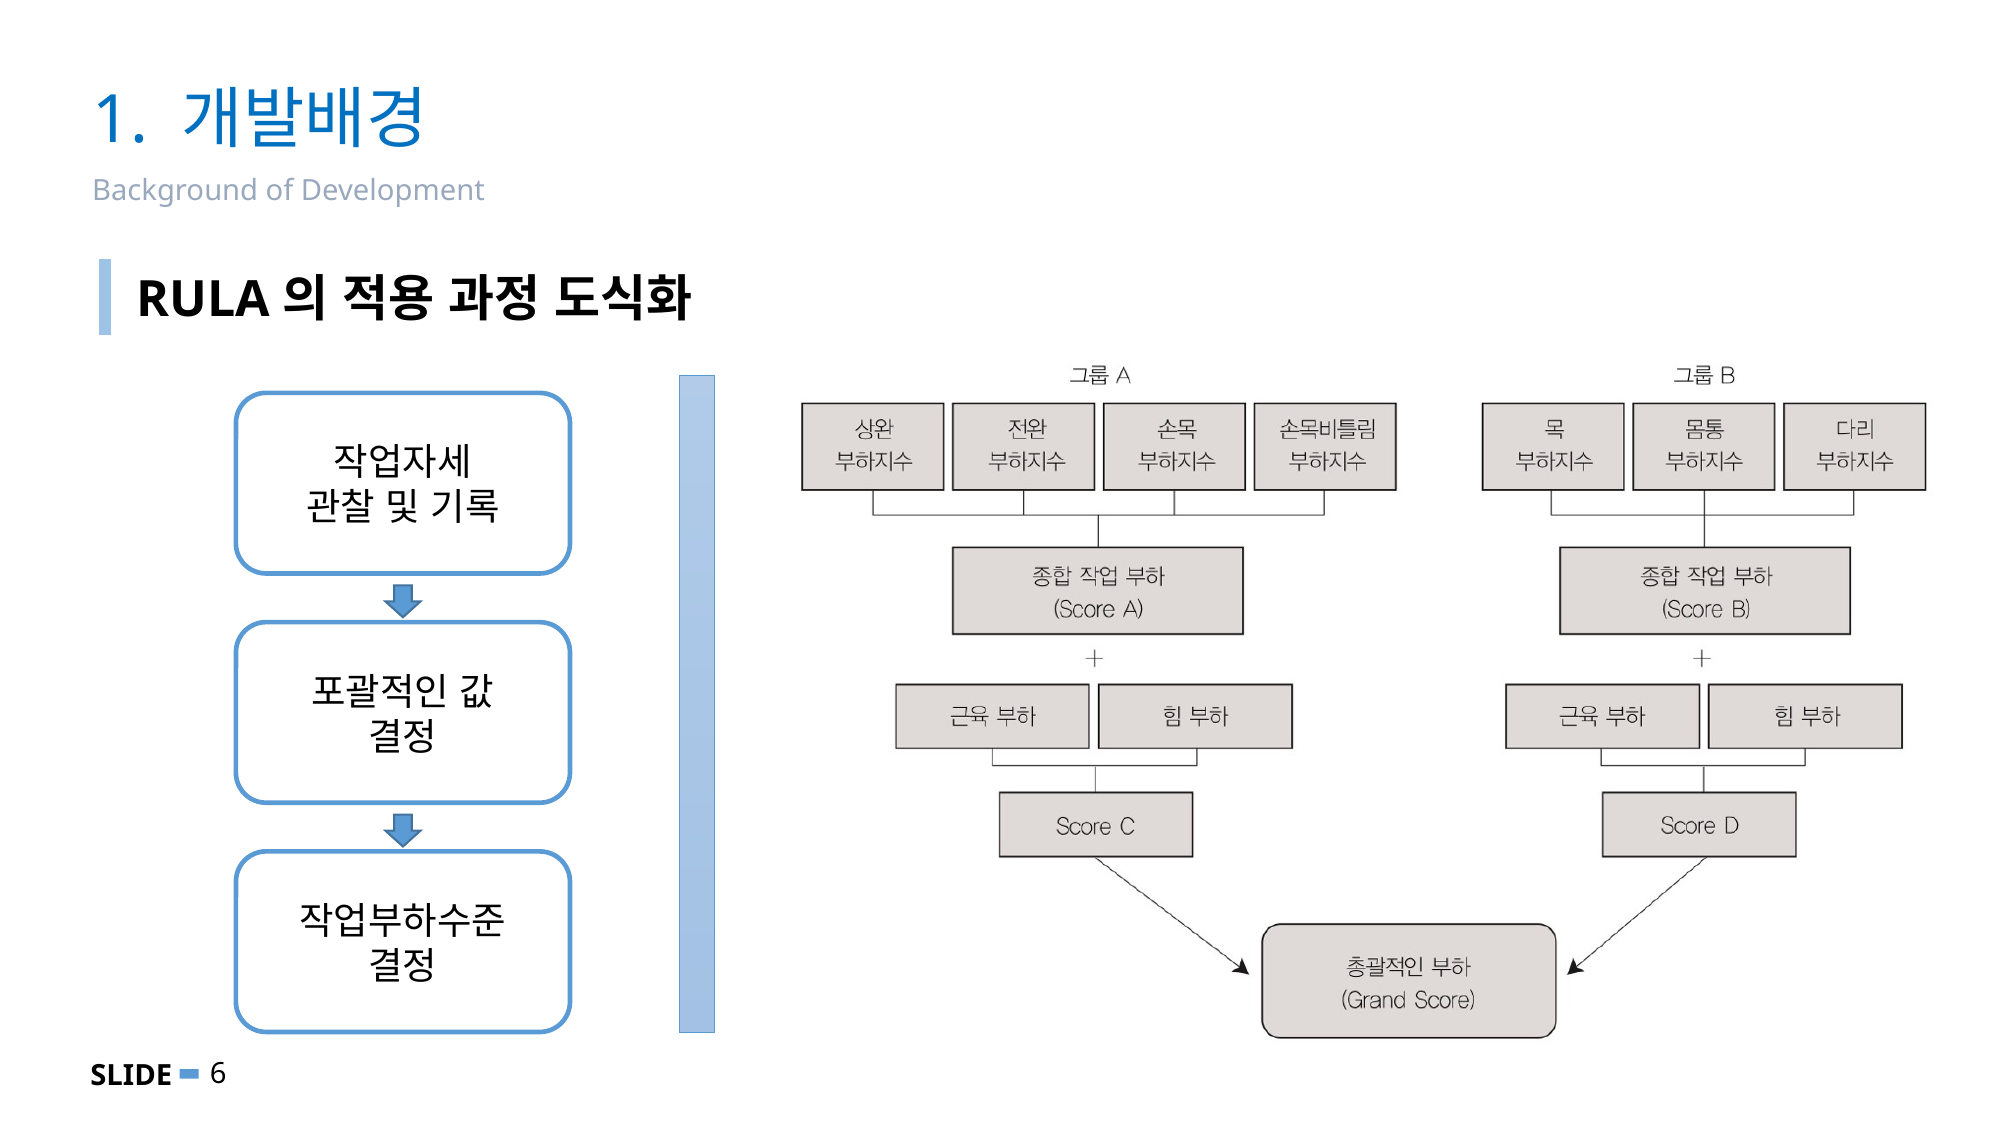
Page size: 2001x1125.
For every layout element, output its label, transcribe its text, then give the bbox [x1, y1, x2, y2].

text_box 포괄적인 값 결정 [234, 621, 572, 804]
title 1. 개발배경 [77, 75, 1941, 168]
text_box [382, 813, 424, 848]
list Background of Development [77, 168, 1941, 240]
text_box [679, 375, 715, 1033]
text_box 작업자세 관찰 및 기록 [234, 391, 572, 575]
text_box RULA의 적용 과정 도식화 [121, 258, 1985, 334]
picture [794, 353, 1941, 1050]
text_box [382, 584, 424, 619]
text_box 작업부하수준 결정 [234, 850, 572, 1034]
